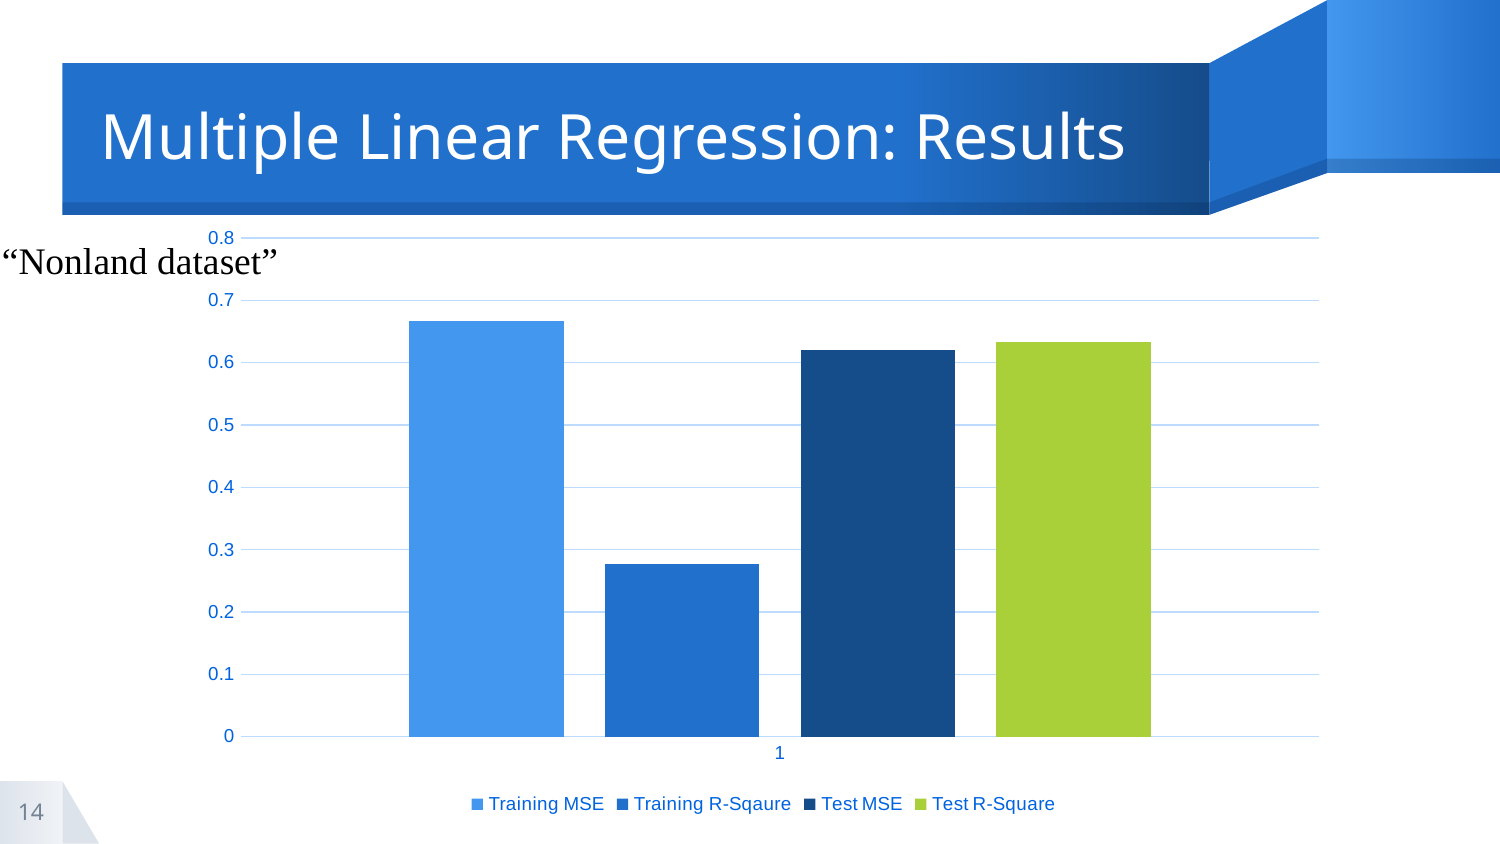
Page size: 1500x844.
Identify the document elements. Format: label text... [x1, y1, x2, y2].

slide_number 14 [0, 781, 63, 844]
chart [184, 214, 1343, 822]
title Multiple Linear Regression: Results [100, 64, 1210, 215]
text_box “Nonland dataset” [0, 229, 179, 289]
